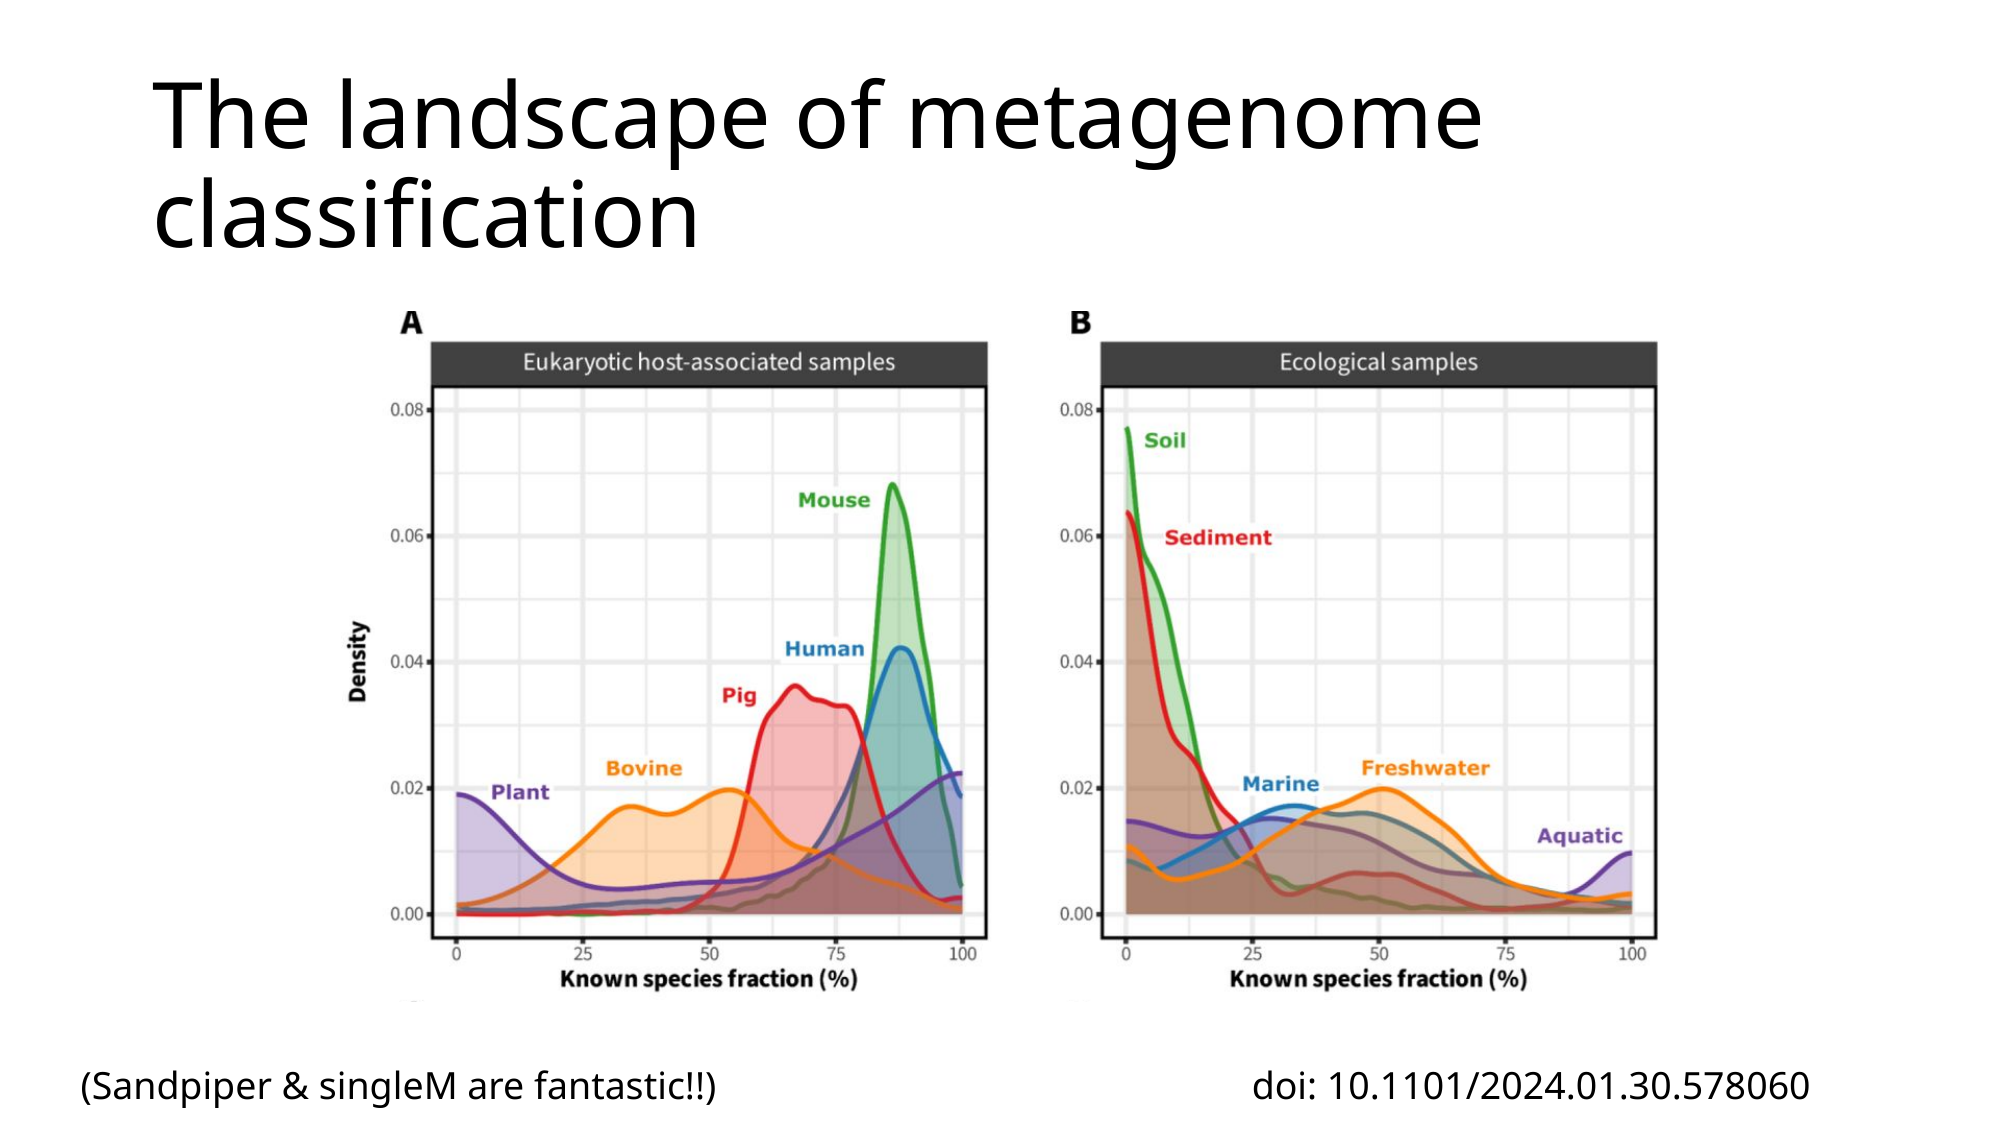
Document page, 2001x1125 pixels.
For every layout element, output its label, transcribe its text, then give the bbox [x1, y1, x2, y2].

title The landscape of metagenome classification [137, 59, 1863, 278]
text_box doi: 10.1101/2024.01.30.578060 [1237, 1054, 1826, 1115]
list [338, 311, 1661, 1002]
text_box (Sandpiper & singleM are fantastic!!) [65, 1054, 732, 1115]
